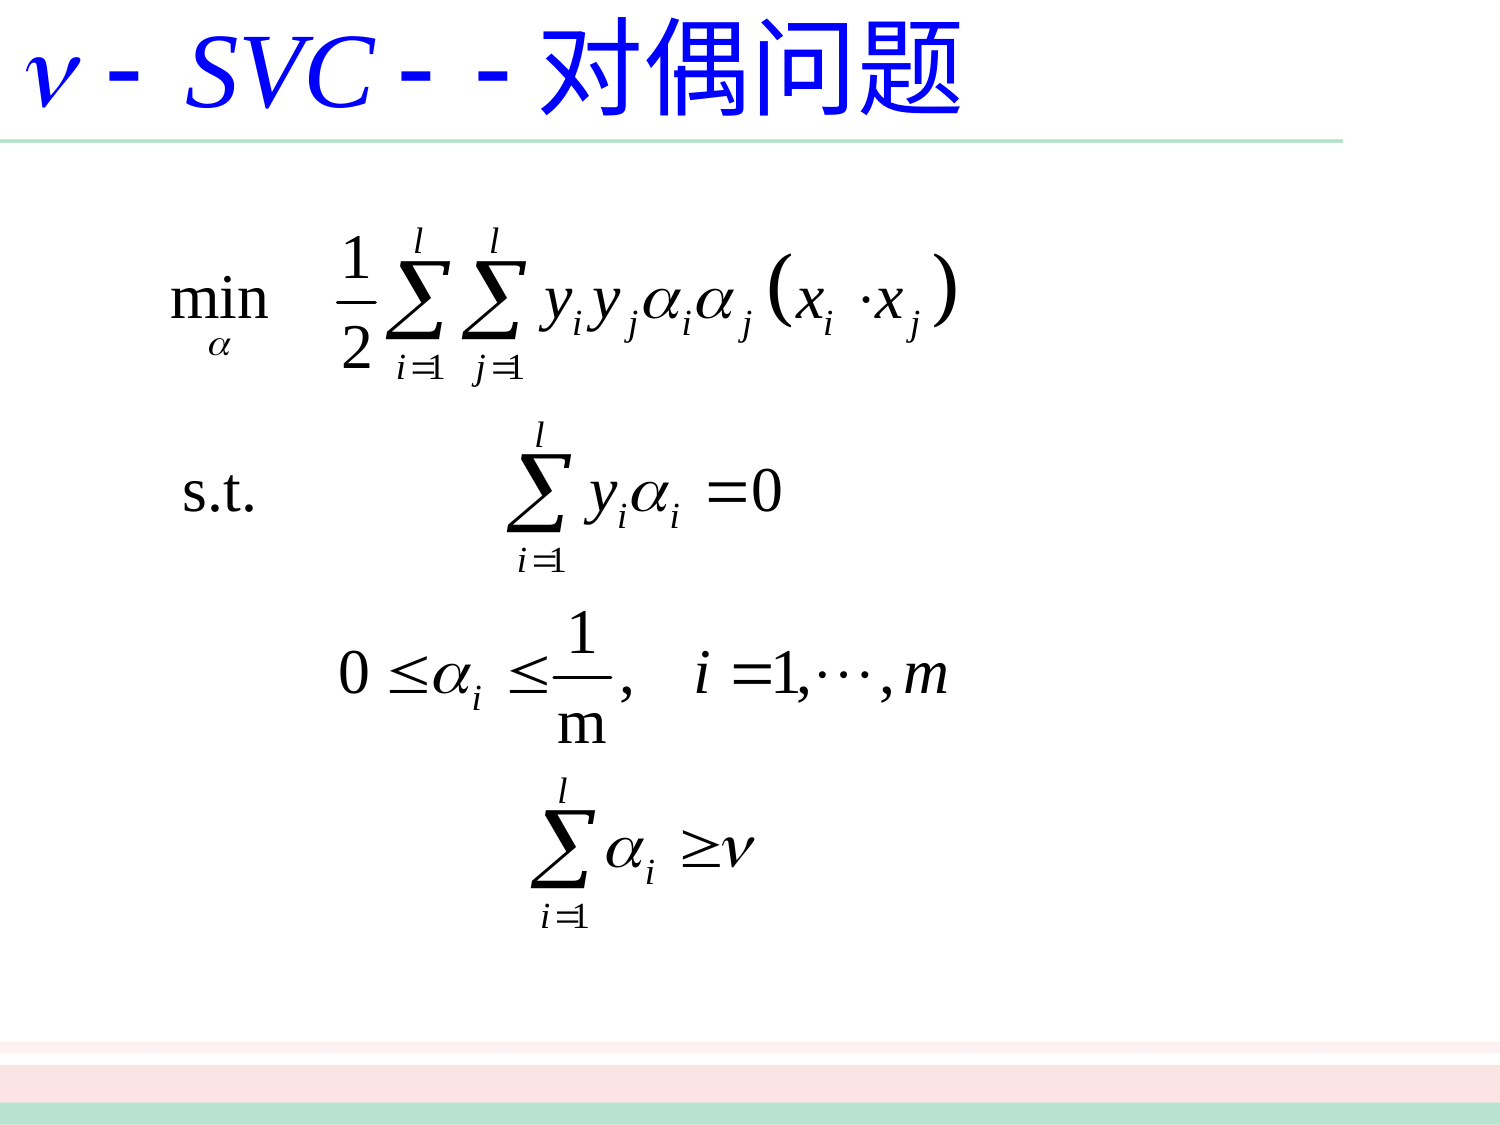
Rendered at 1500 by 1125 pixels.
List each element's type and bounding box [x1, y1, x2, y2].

picture [0, 0, 1500, 1125]
text_box [16, 0, 980, 143]
text_box [156, 210, 964, 944]
